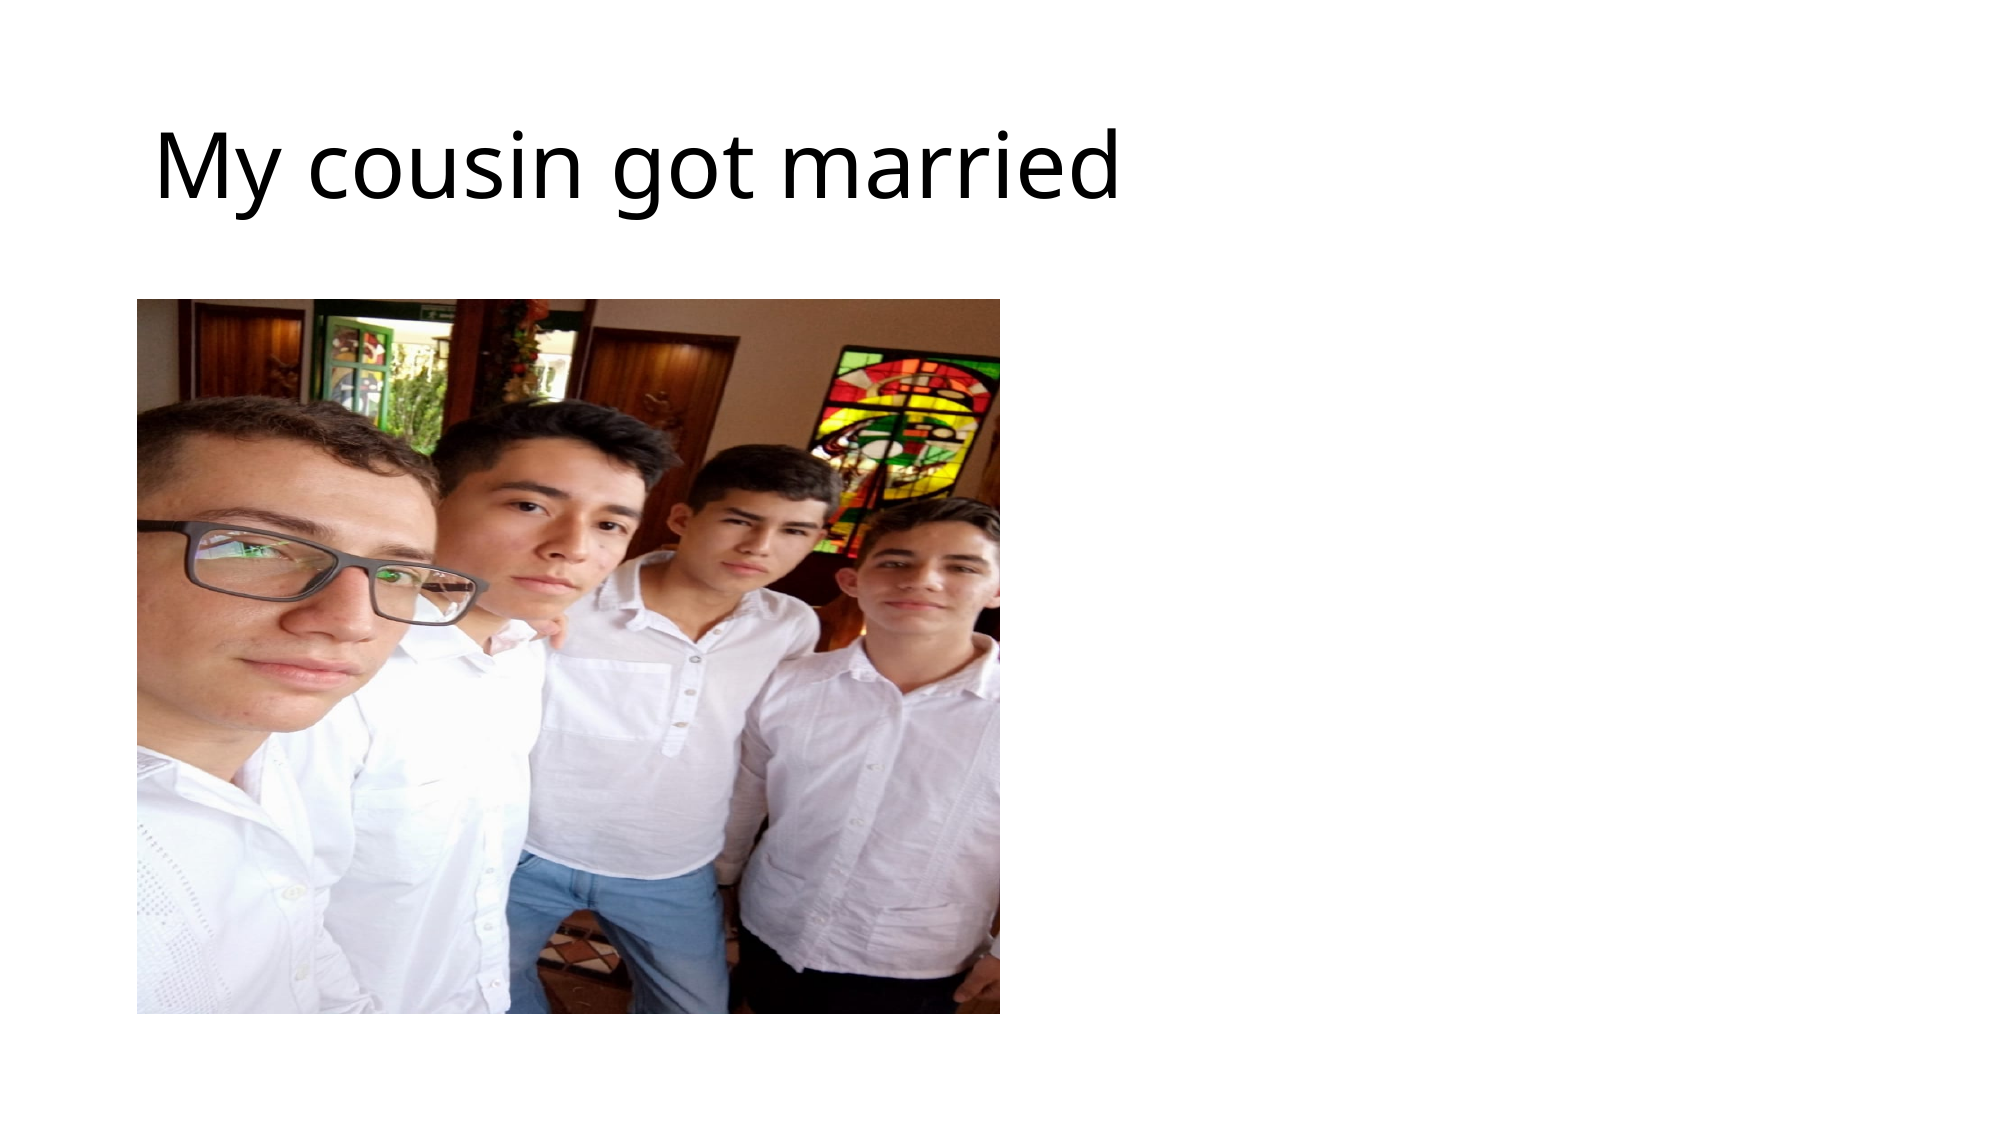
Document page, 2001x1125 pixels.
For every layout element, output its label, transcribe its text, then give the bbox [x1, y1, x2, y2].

title My cousin got married [137, 59, 1863, 278]
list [137, 299, 1000, 1014]
